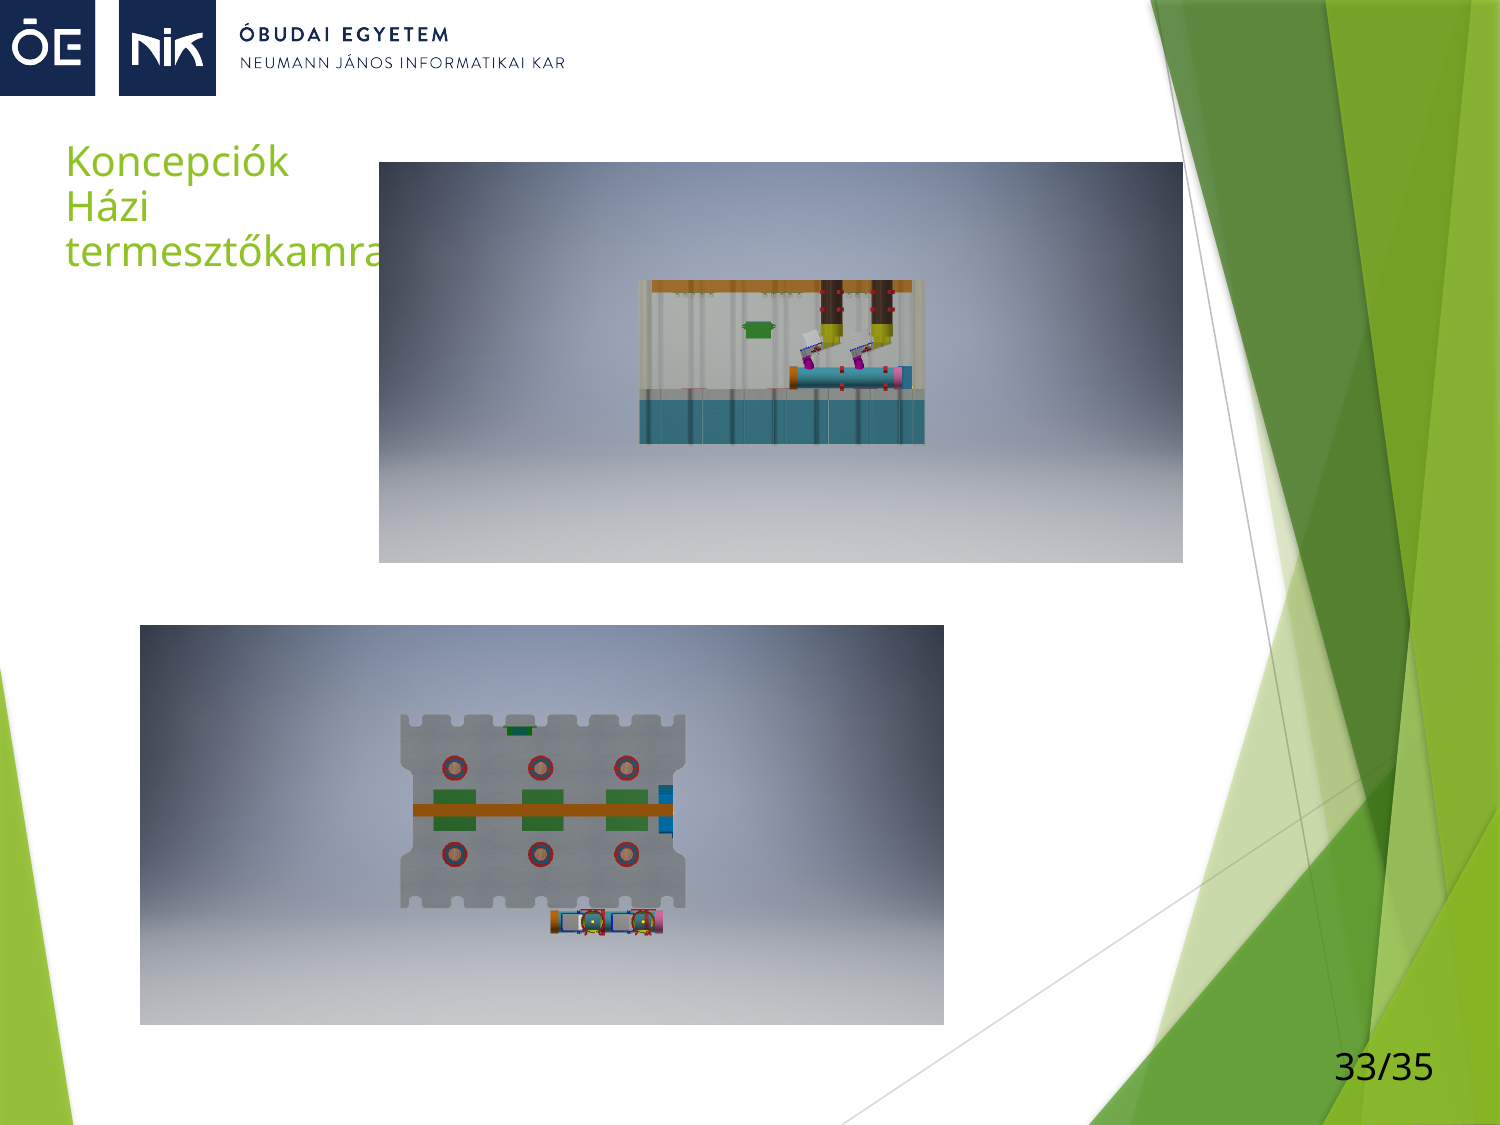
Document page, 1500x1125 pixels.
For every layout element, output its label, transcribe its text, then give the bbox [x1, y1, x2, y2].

picture [140, 624, 945, 1026]
picture [0, 0, 564, 96]
picture [379, 162, 1184, 563]
title Koncepciók Házi termesztőkamra [50, 99, 444, 317]
